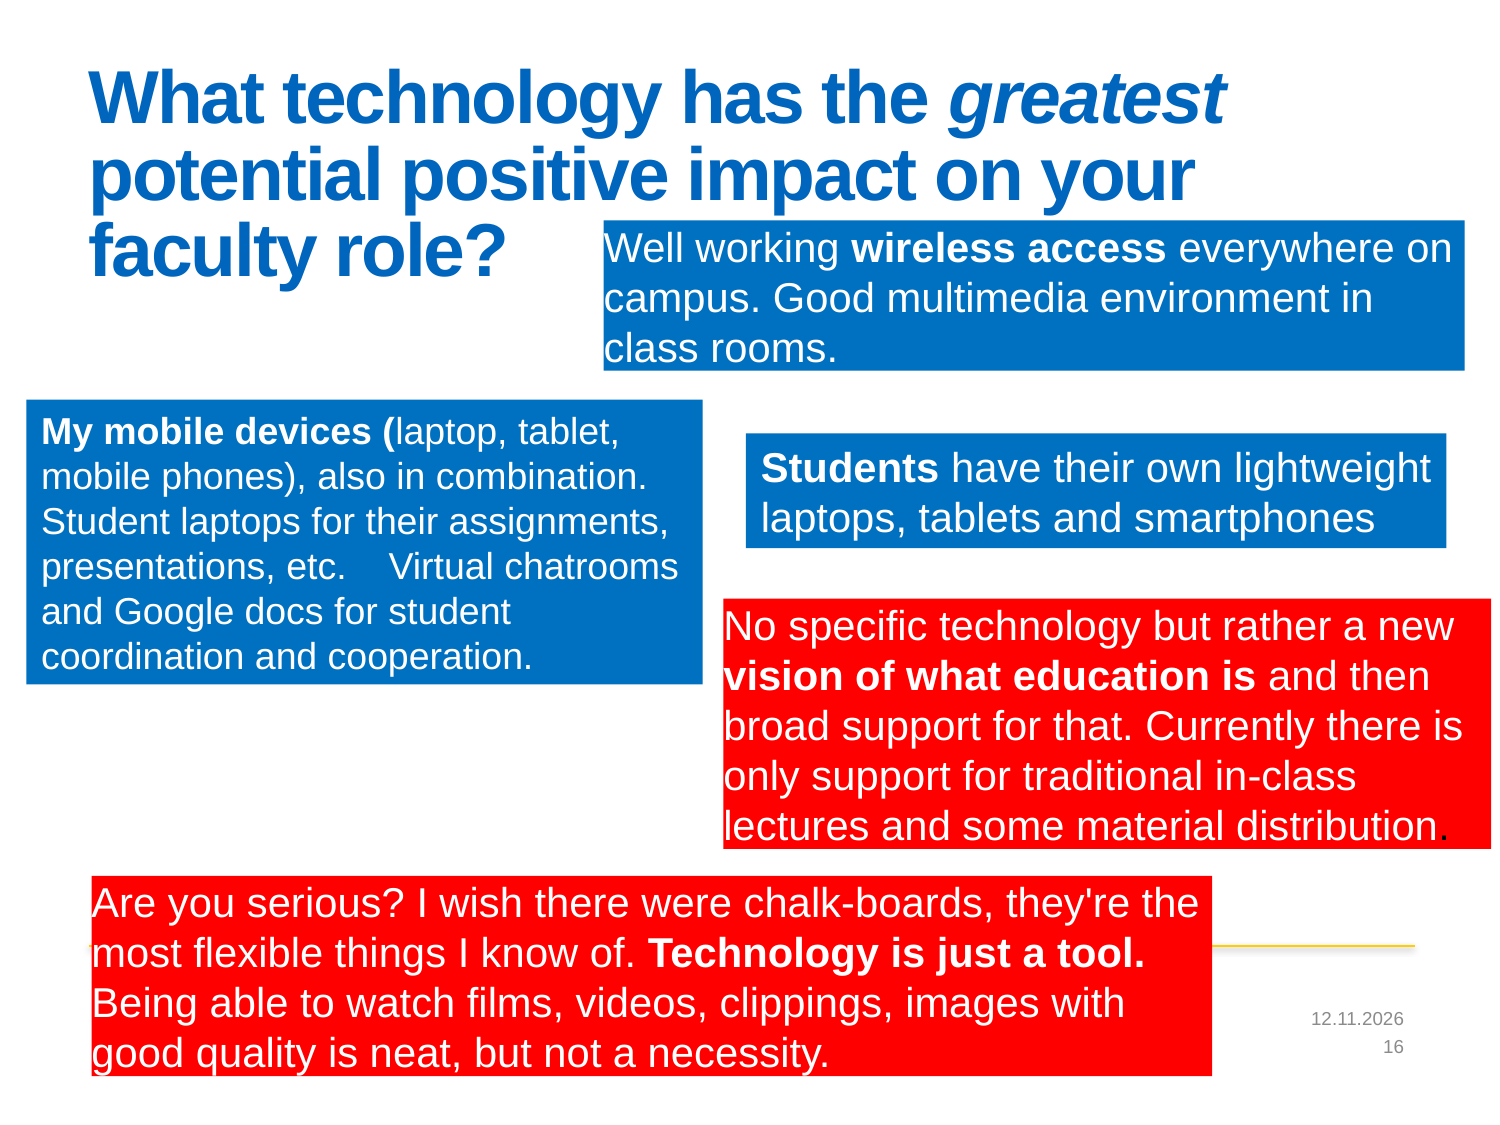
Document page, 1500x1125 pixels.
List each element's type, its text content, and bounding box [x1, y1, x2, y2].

text_box No specific technology but rather a new vision of what education is and then broad support for that. Currently there is only support for traditional in-class lectures and some material distribution. [723, 598, 1492, 849]
text_box My mobile devices (laptop, tablet, mobile phones), also in combination. Student laptops for their assignments, presentations, etc. Virtual chatrooms and Google docs for student coordination and cooperation. [26, 399, 703, 685]
slide_number 16 [1213, 1033, 1405, 1060]
text_box Well working wireless access everywhere on campus. Good multimedia environment in class rooms. [603, 220, 1465, 371]
title What technology has the greatest potential positive impact on your faculty role? [88, 62, 1415, 259]
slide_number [1213, 1002, 1405, 1033]
text_box Are you serious? I wish there were chalk-boards, they're the most flexible things I know of. Technology is just a tool. Being able to watch films, videos, clippings, images with good quality is neat, but not a necessity. [91, 875, 1213, 1077]
text_box Students have their own lightweight laptops, tablets and smartphones [745, 433, 1447, 549]
